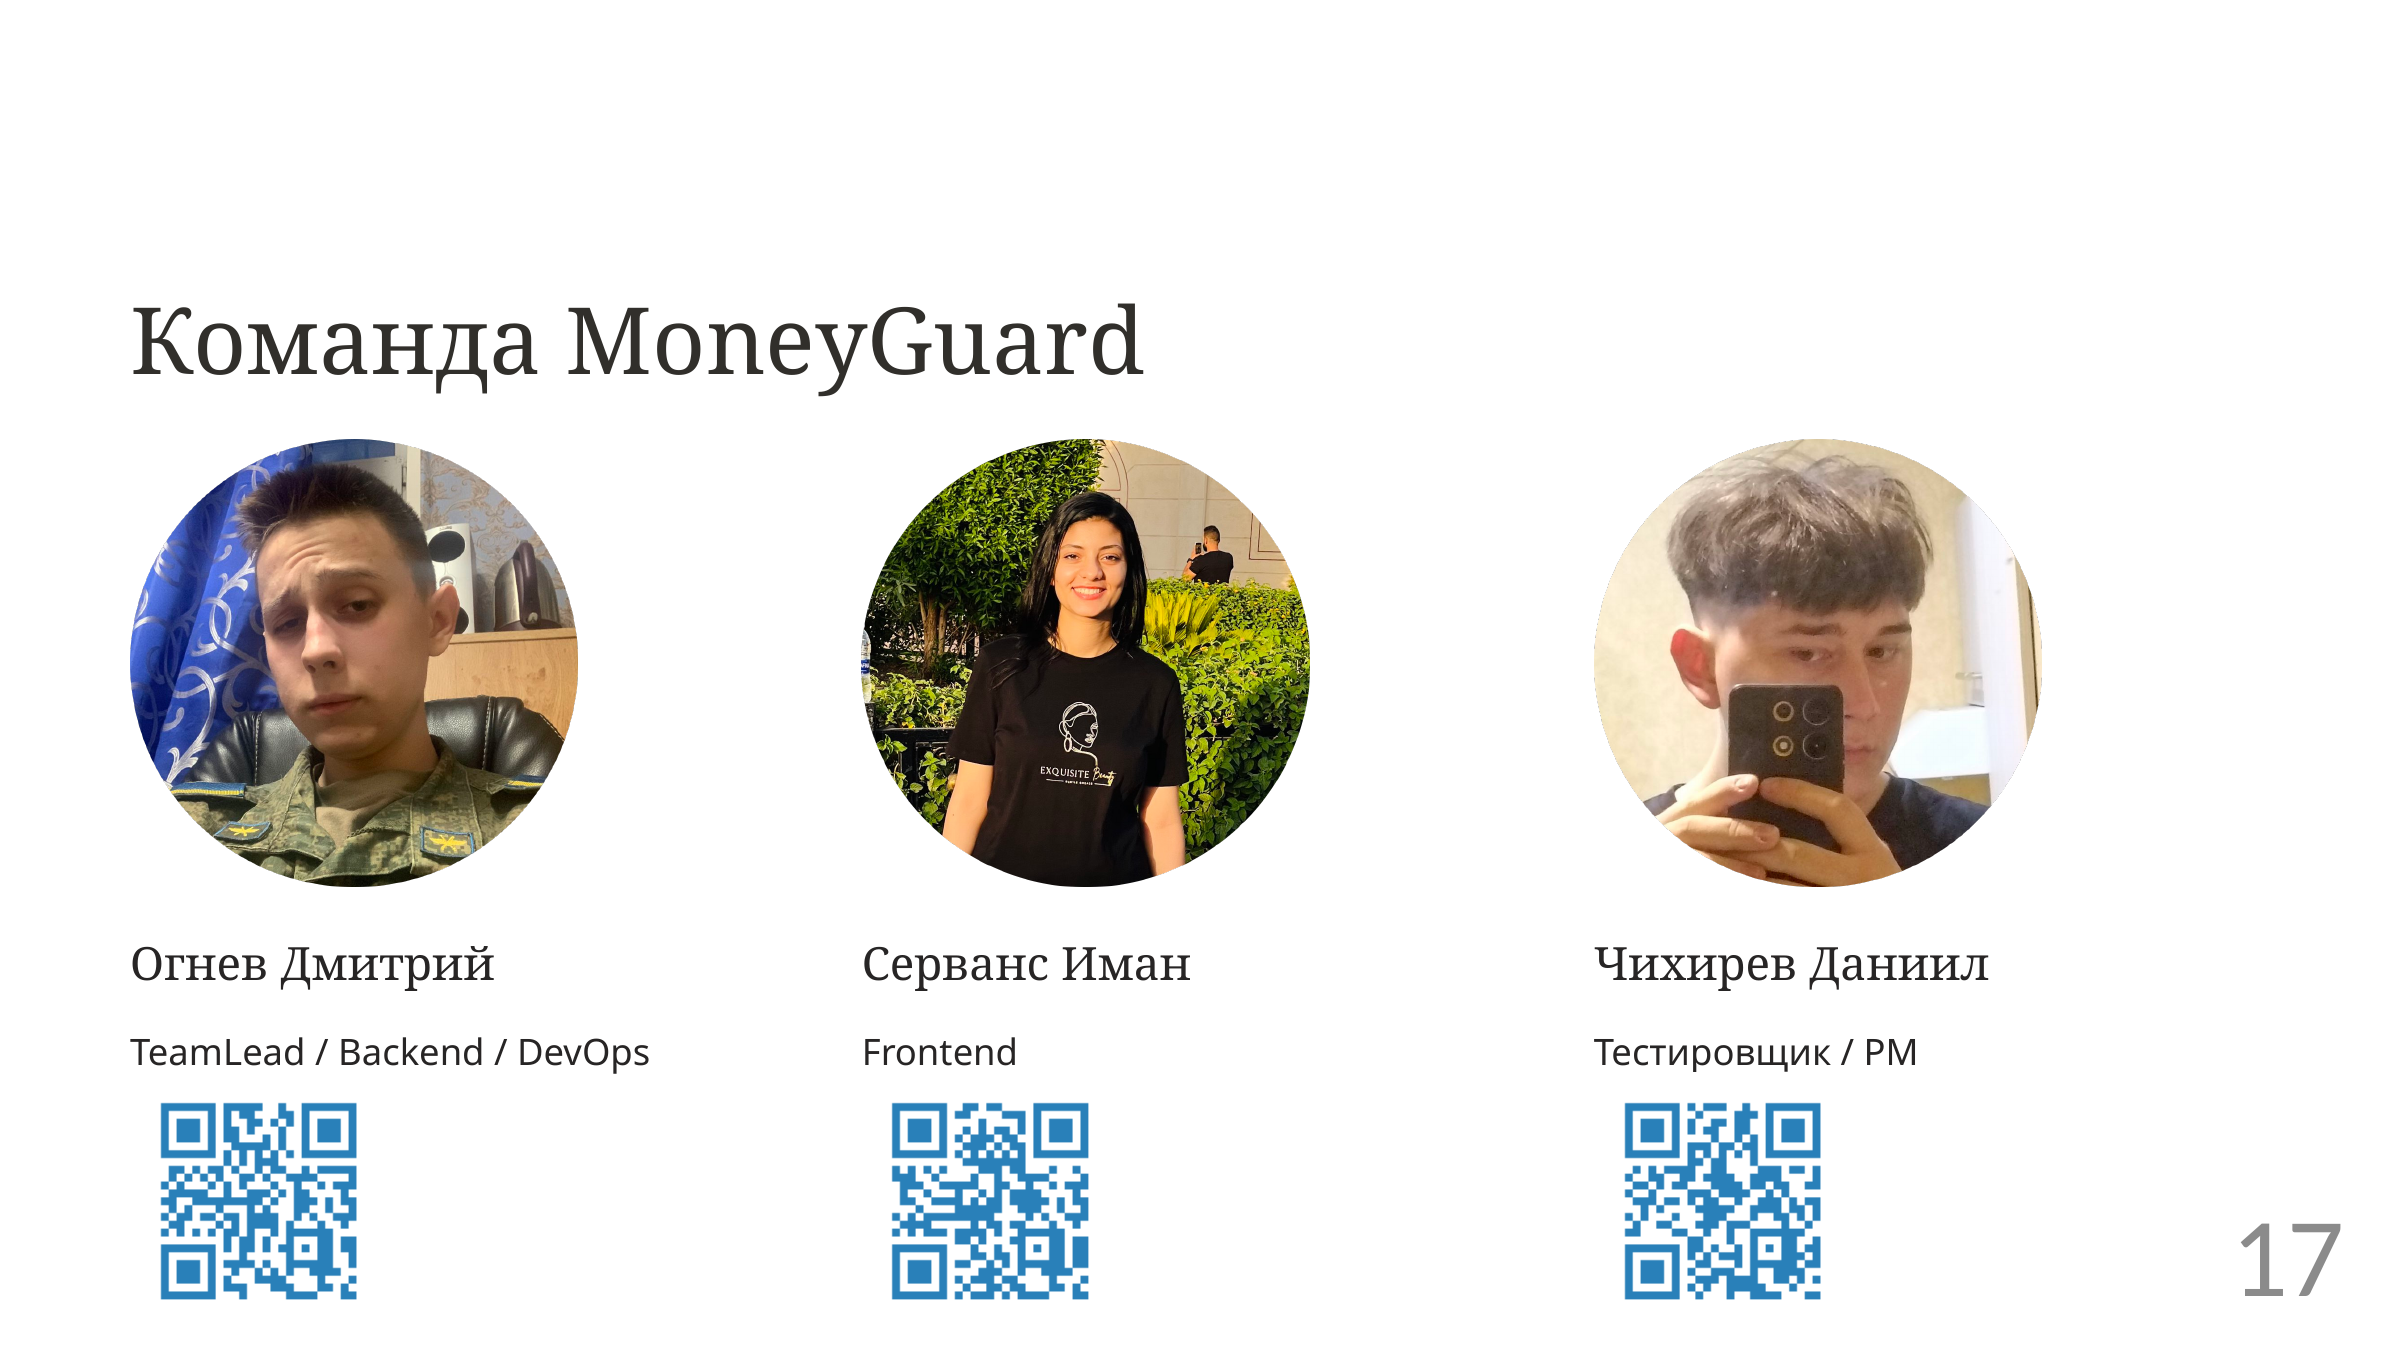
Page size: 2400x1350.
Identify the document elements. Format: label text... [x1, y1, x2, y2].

text_box Серванс Иман [861, 932, 1327, 991]
picture [130, 1072, 388, 1331]
text_box TeamLead / Backend / DevOps [130, 1012, 807, 1073]
picture [861, 1072, 1120, 1331]
text_box Чихирев Даниил [1593, 932, 2059, 991]
text_box Frontend [861, 1012, 1538, 1073]
picture [861, 439, 1310, 887]
picture [1593, 439, 2042, 887]
picture [1593, 1072, 1852, 1331]
text_box Огнев Дмитрий [130, 932, 596, 991]
text_box Тестировщик / PM [1593, 1012, 2270, 1073]
slide_number 17 [1852, 1215, 2360, 1288]
picture [130, 439, 578, 887]
text_box Команда MoneyGuard [130, 277, 1091, 394]
